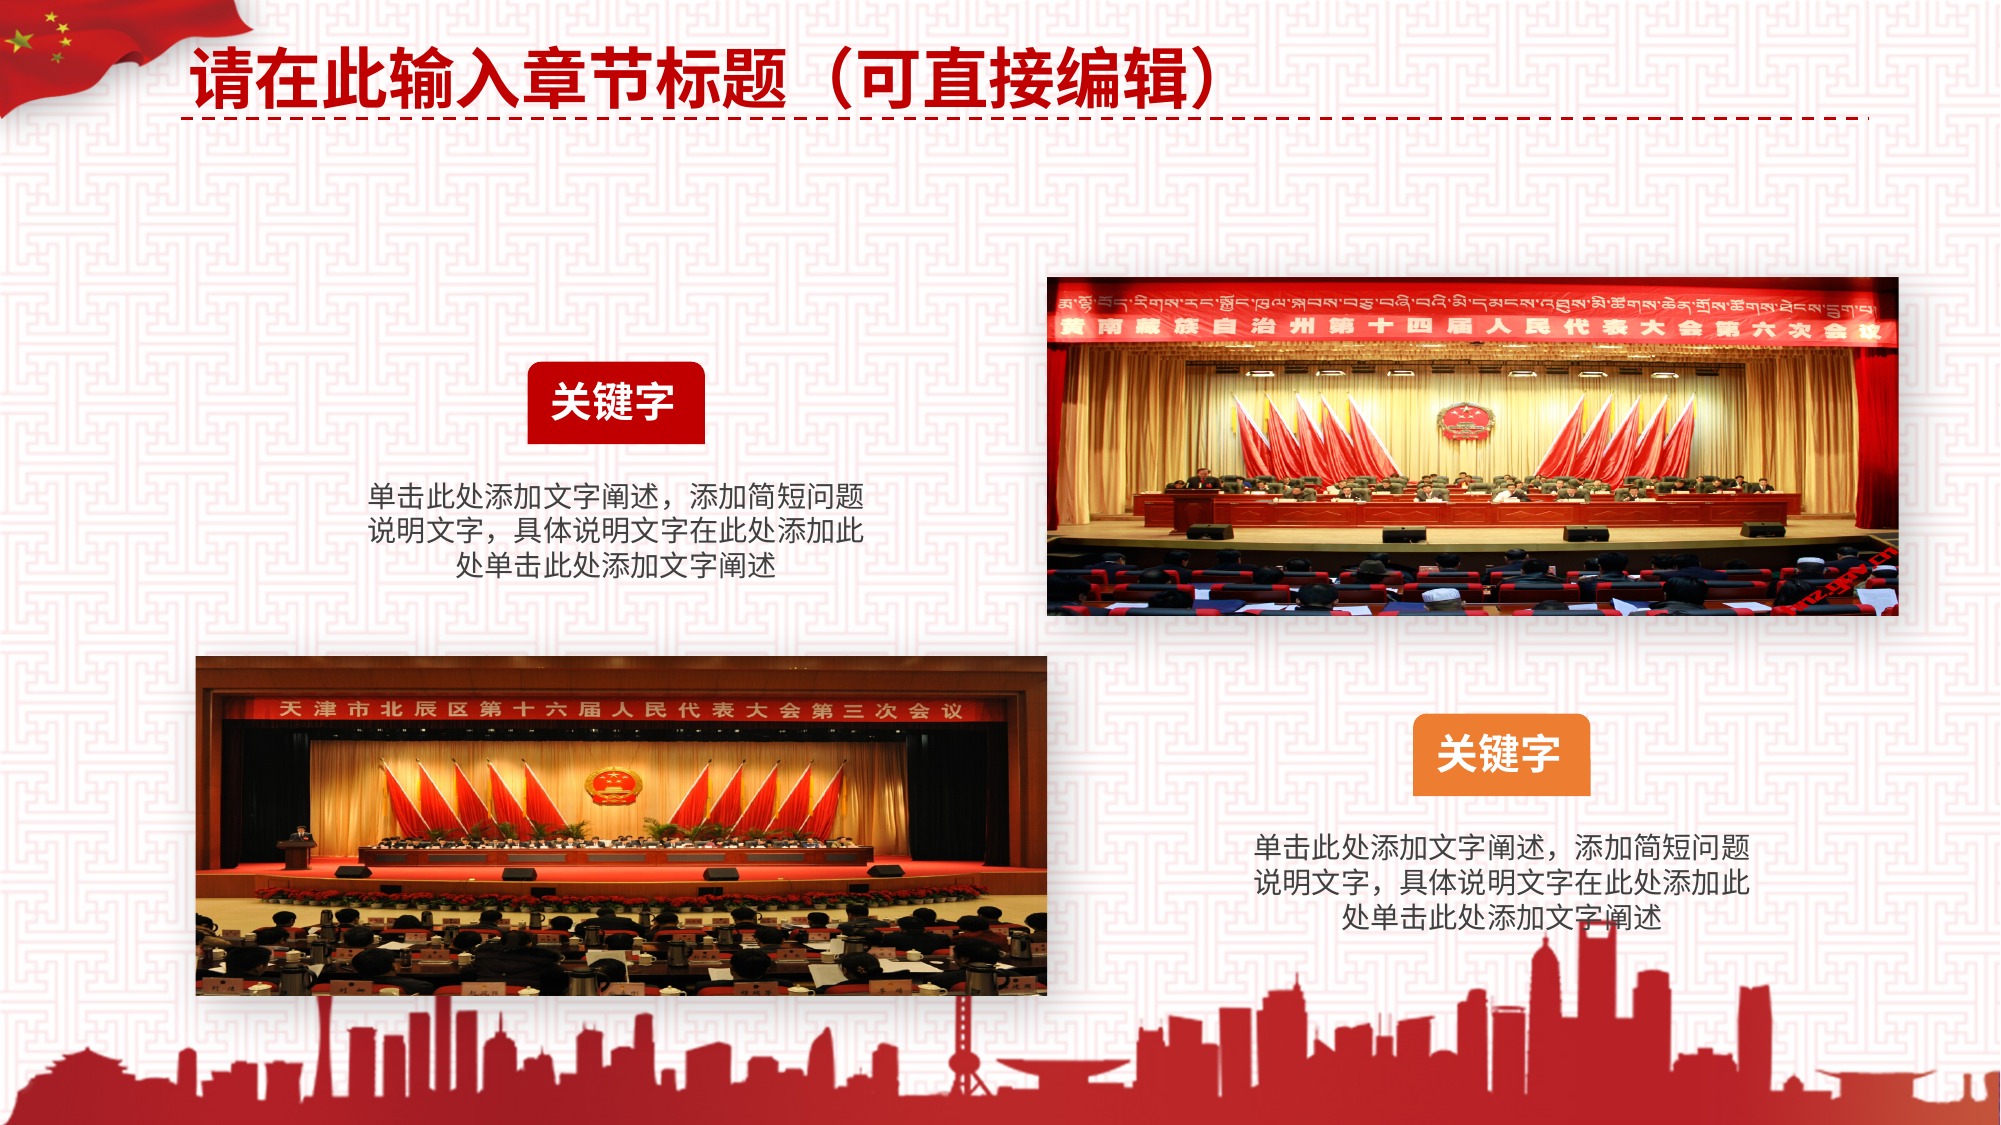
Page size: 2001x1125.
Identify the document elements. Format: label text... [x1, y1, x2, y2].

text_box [527, 361, 714, 445]
text_box [195, 656, 1048, 996]
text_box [1413, 713, 1600, 797]
text_box [1046, 276, 1900, 617]
text_box 单击此处添加文字阐述，添加简短问题说明文字，具体说明文字在此处添加此处单击此处添加文字阐述 [1224, 822, 1780, 942]
picture [0, 0, 2001, 1125]
text_box 单击此处添加文字阐述，添加简短问题说明文字，具体说明文字在此处添加此处单击此处添加文字阐述 [338, 470, 894, 591]
